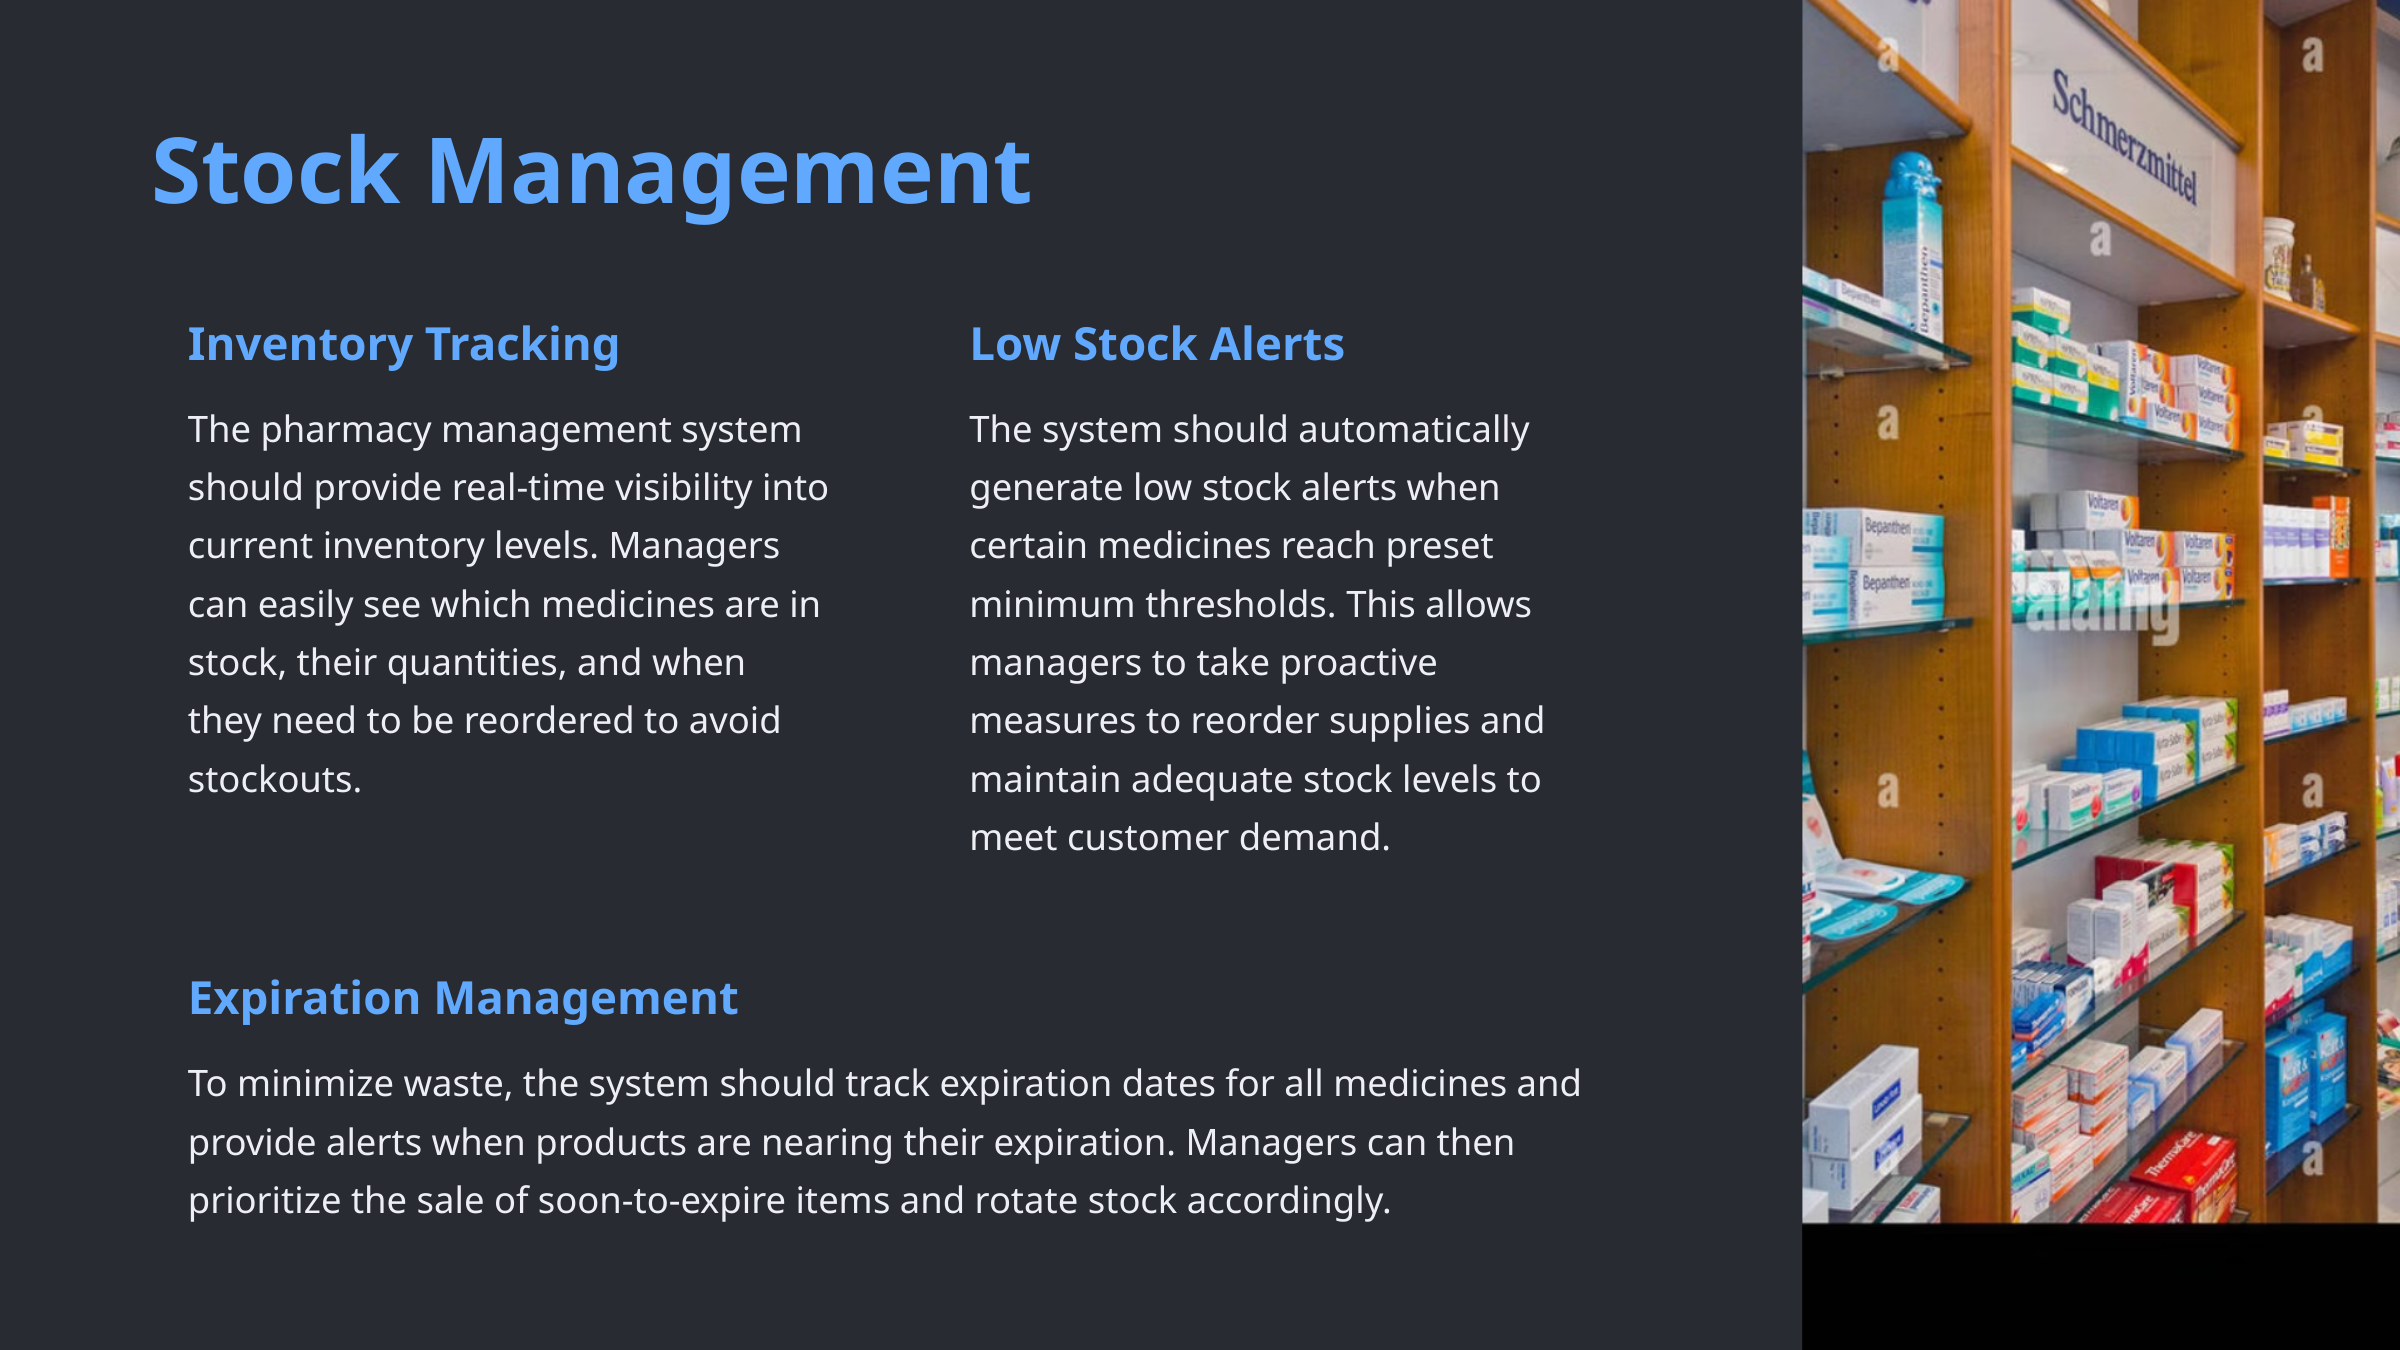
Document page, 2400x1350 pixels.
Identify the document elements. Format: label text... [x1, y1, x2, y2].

text_box Low Stock Alerts [954, 305, 1411, 363]
text_box To minimize waste, the system should track expiration dates for all medicines and provide alerts when products are nearing their expiration. Managers can then prioritize the sale of soon-to-expire items and rotate stock accordingly. [173, 1038, 1627, 1214]
text_box [136, 268, 882, 887]
picture [1801, 0, 2400, 1350]
text_box Stock Management [136, 100, 1048, 215]
text_box Inventory Tracking [173, 305, 629, 363]
text_box [0, 0, 1801, 1350]
text_box Expiration Management [173, 959, 652, 1017]
text_box The system should automatically generate low stock alerts when certain medicines reach preset minimum thresholds. This allows managers to take proactive measures to reorder supplies and maintain adequate stock levels to meet customer demand. [954, 383, 1627, 851]
text_box The pharmacy management system should provide real-time visibility into current inventory levels. Managers can easily see which medicines are in stock, their quantities, and when they need to be reordered to avoid stockouts. [173, 384, 846, 793]
text_box [918, 268, 1664, 887]
text_box [136, 923, 1664, 1250]
